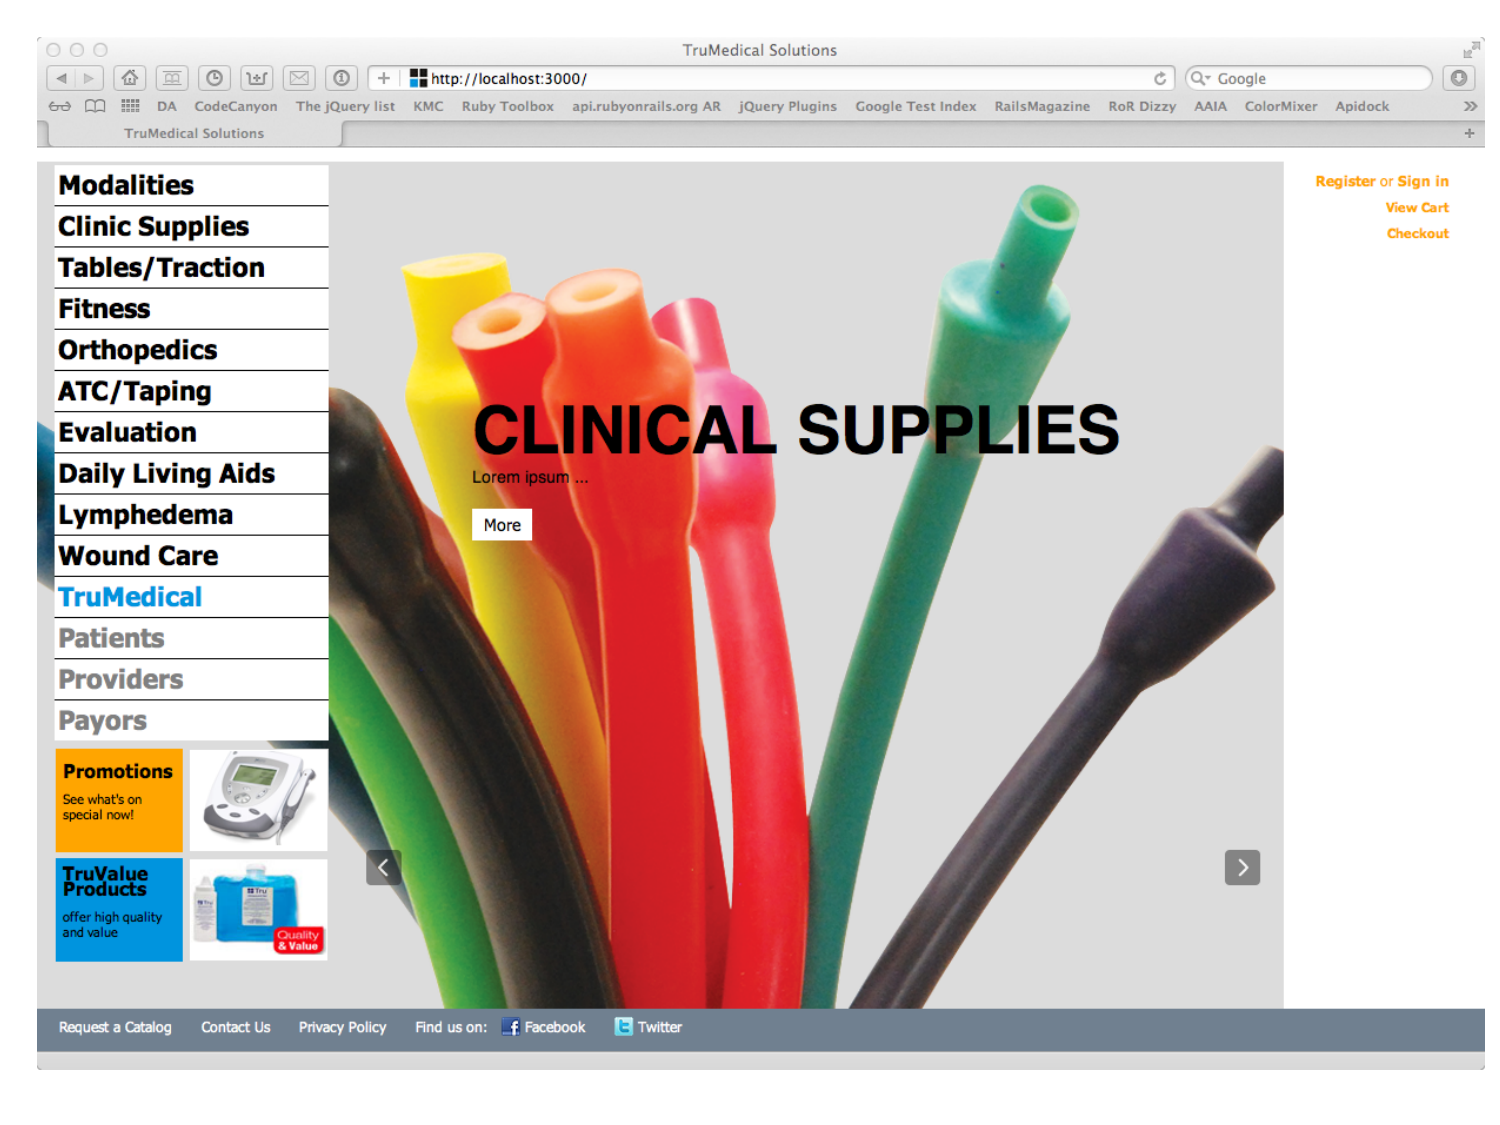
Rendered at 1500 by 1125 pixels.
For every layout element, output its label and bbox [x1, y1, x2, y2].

picture [37, 37, 1486, 1071]
